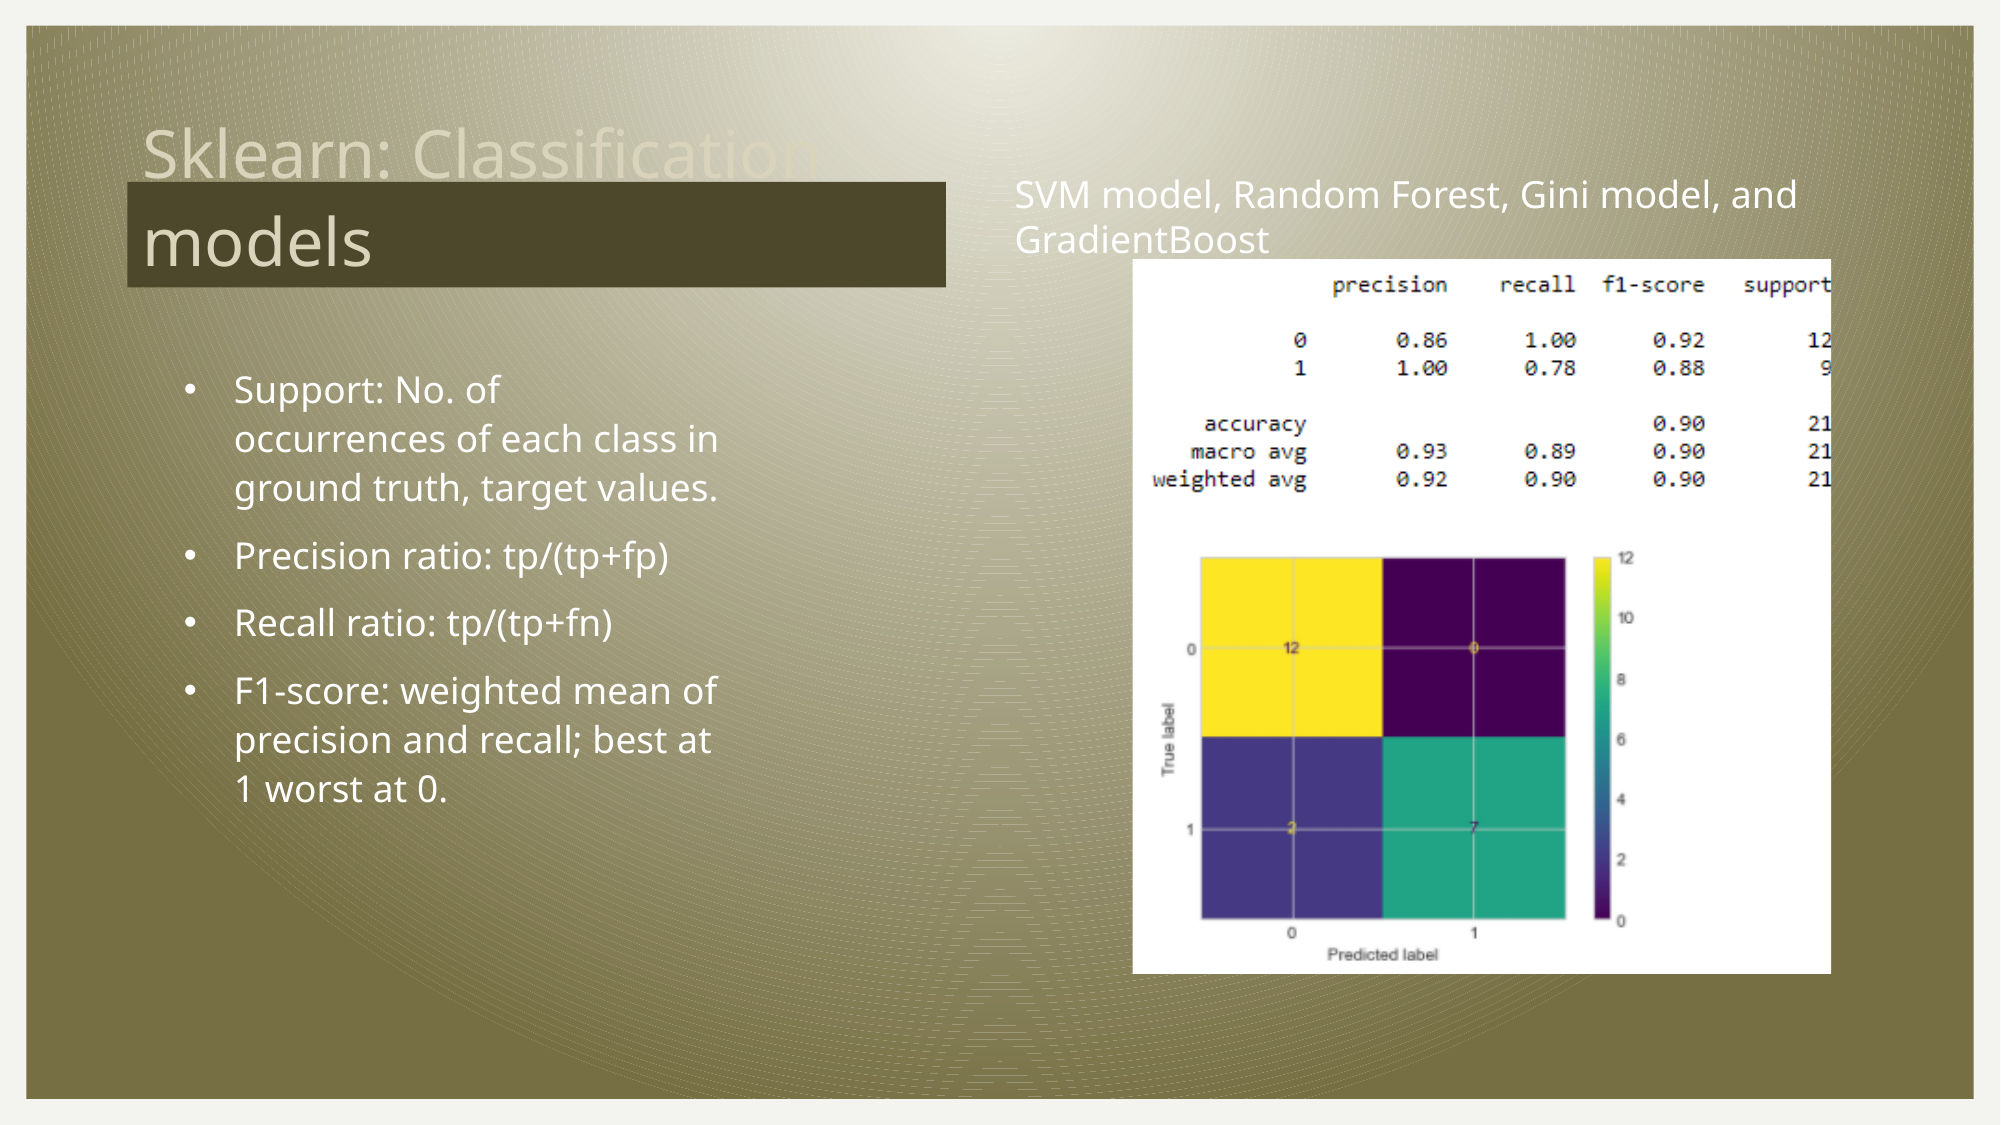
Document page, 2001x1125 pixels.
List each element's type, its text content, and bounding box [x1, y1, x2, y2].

title Sklearn: Classification models [127, 181, 946, 288]
picture [1132, 259, 1832, 974]
list Support: No. of occurrences of each class in ground truth, target values. Precision ratio: tp/(tp+fp) Recall ratio: tp/(tp+fn) F1-score: weighted mean of precision and recall; best at 1 worst at 0. [168, 354, 738, 866]
text_box SVM model, Random Forest, Gini model, and GradientBoost [999, 163, 2000, 269]
